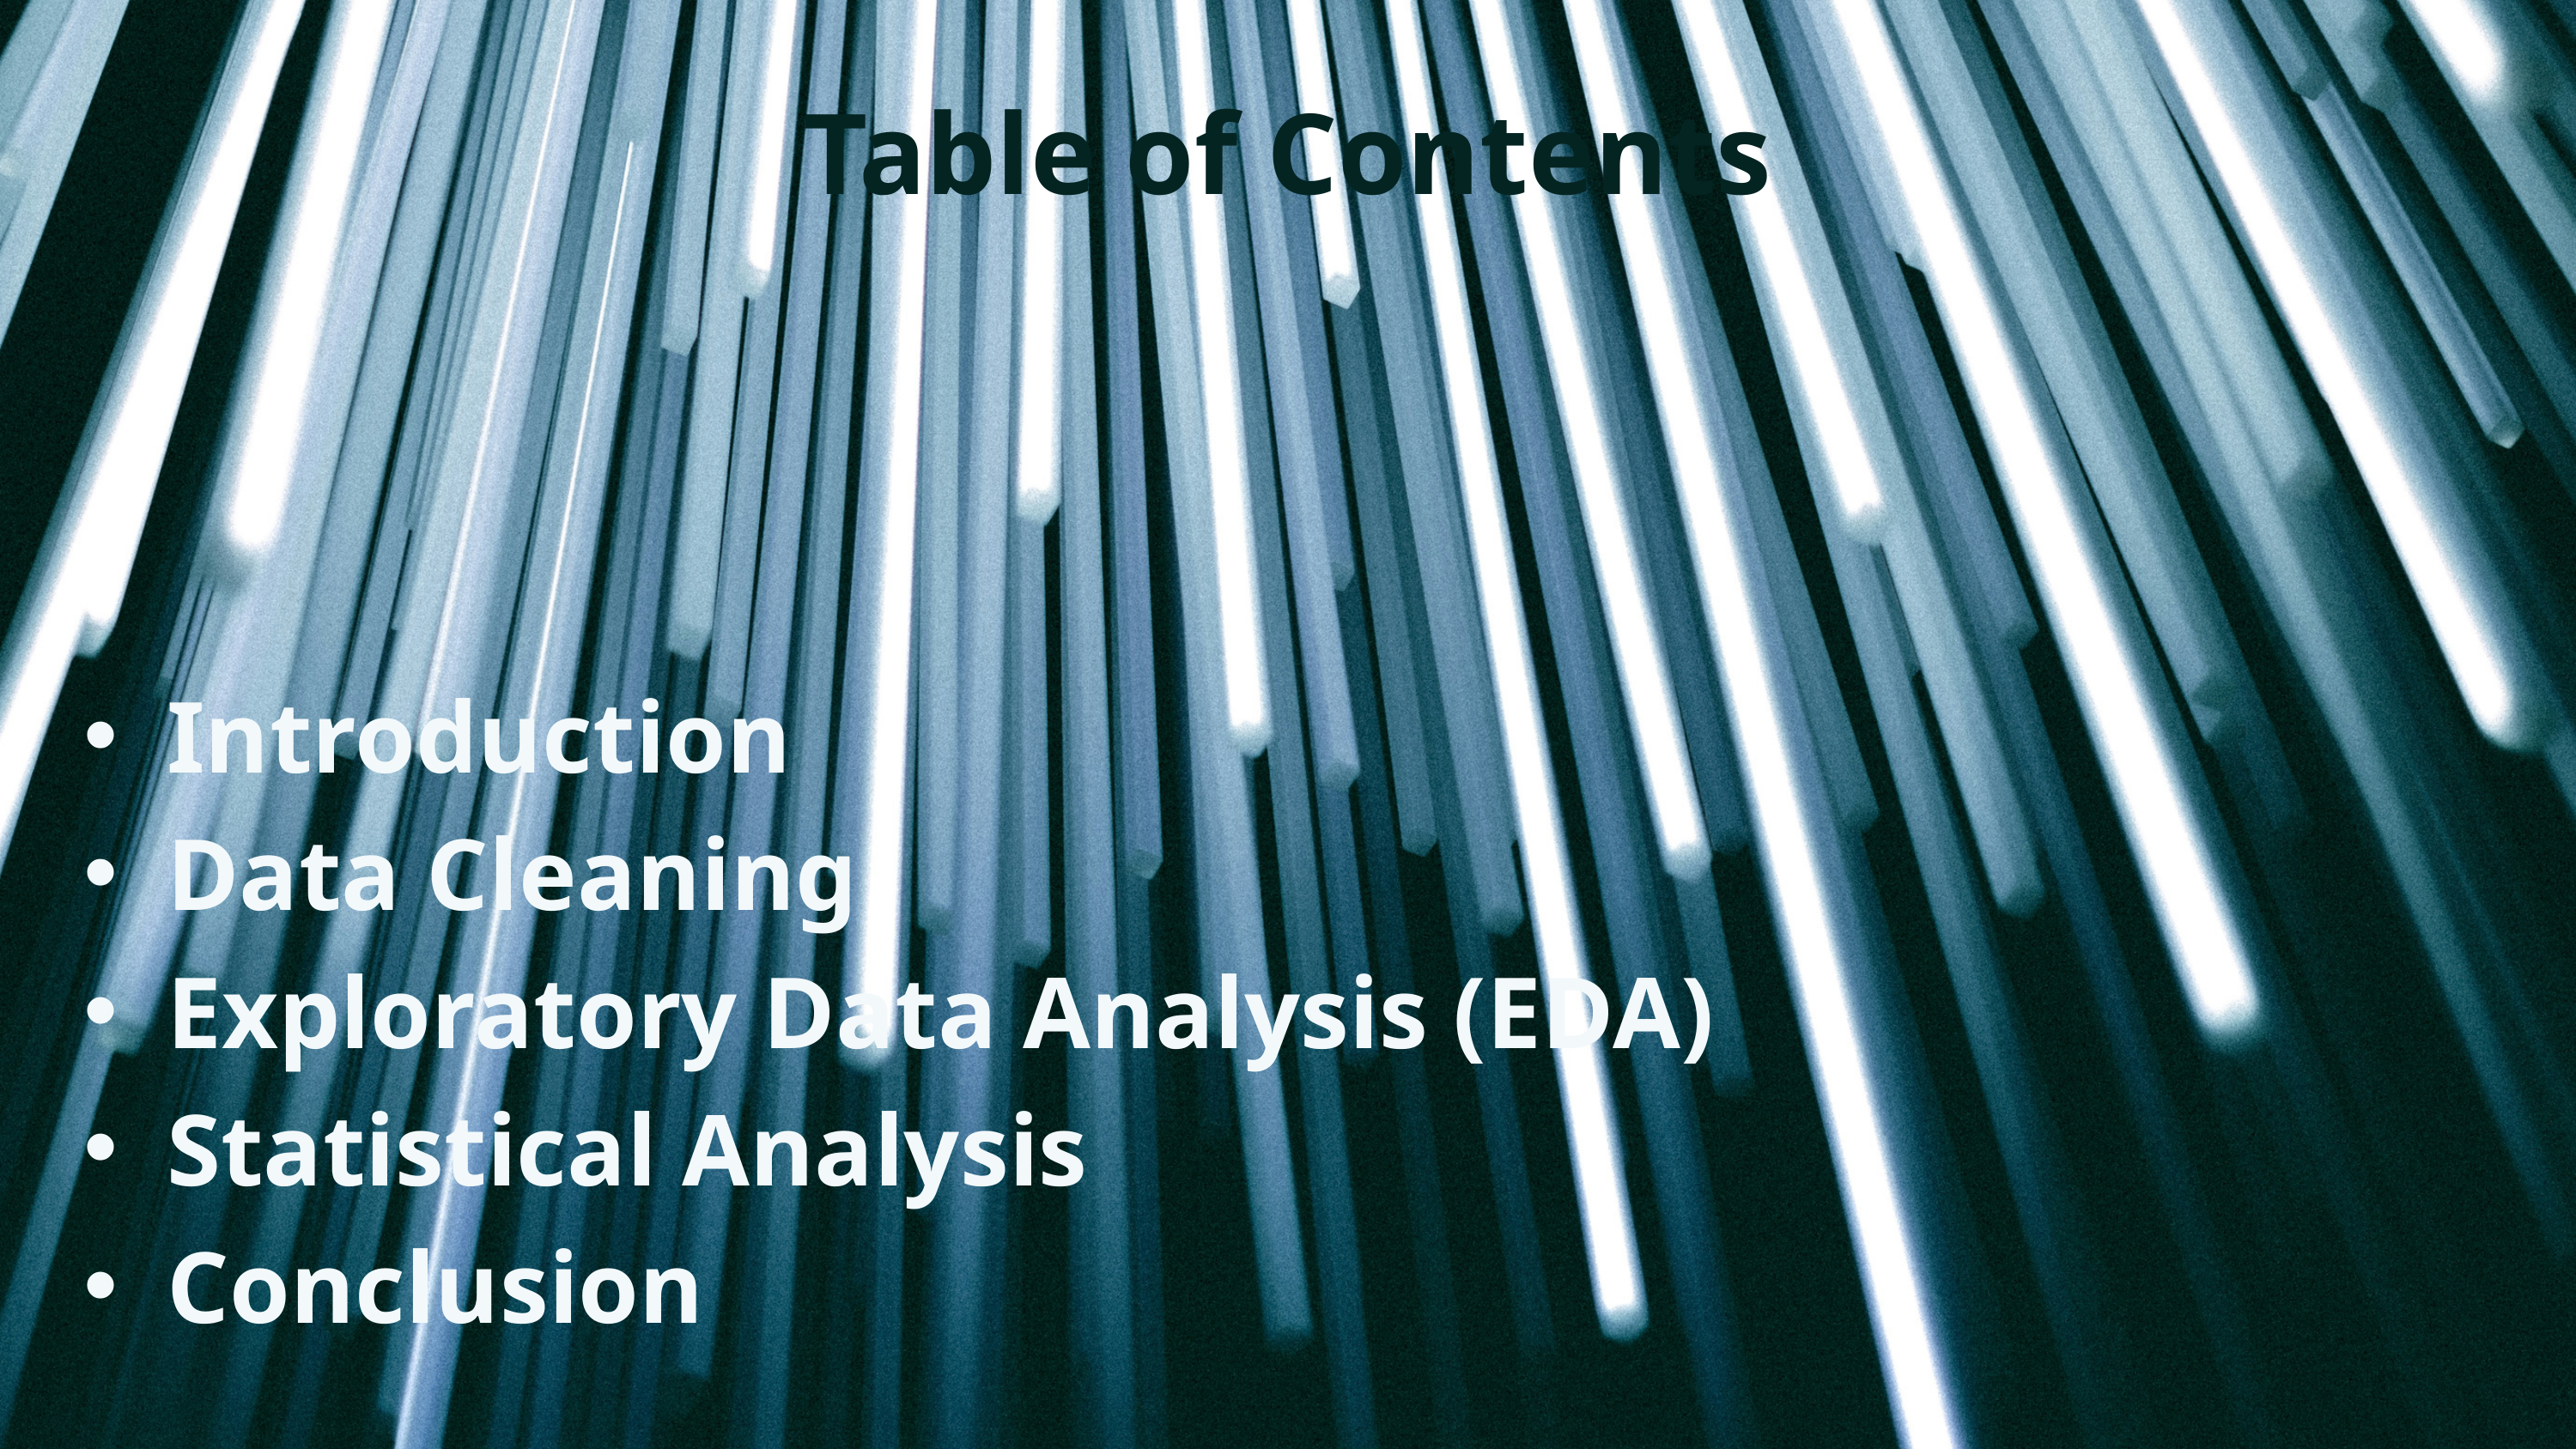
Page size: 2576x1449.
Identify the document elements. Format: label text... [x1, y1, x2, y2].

text_box Introduction Data Cleaning Exploratory Data Analysis (EDA) Statistical Analysis Conclusion [0, 655, 1774, 1343]
text_box [0, 0, 2576, 1449]
text_box Table of Contents [224, 60, 2352, 217]
